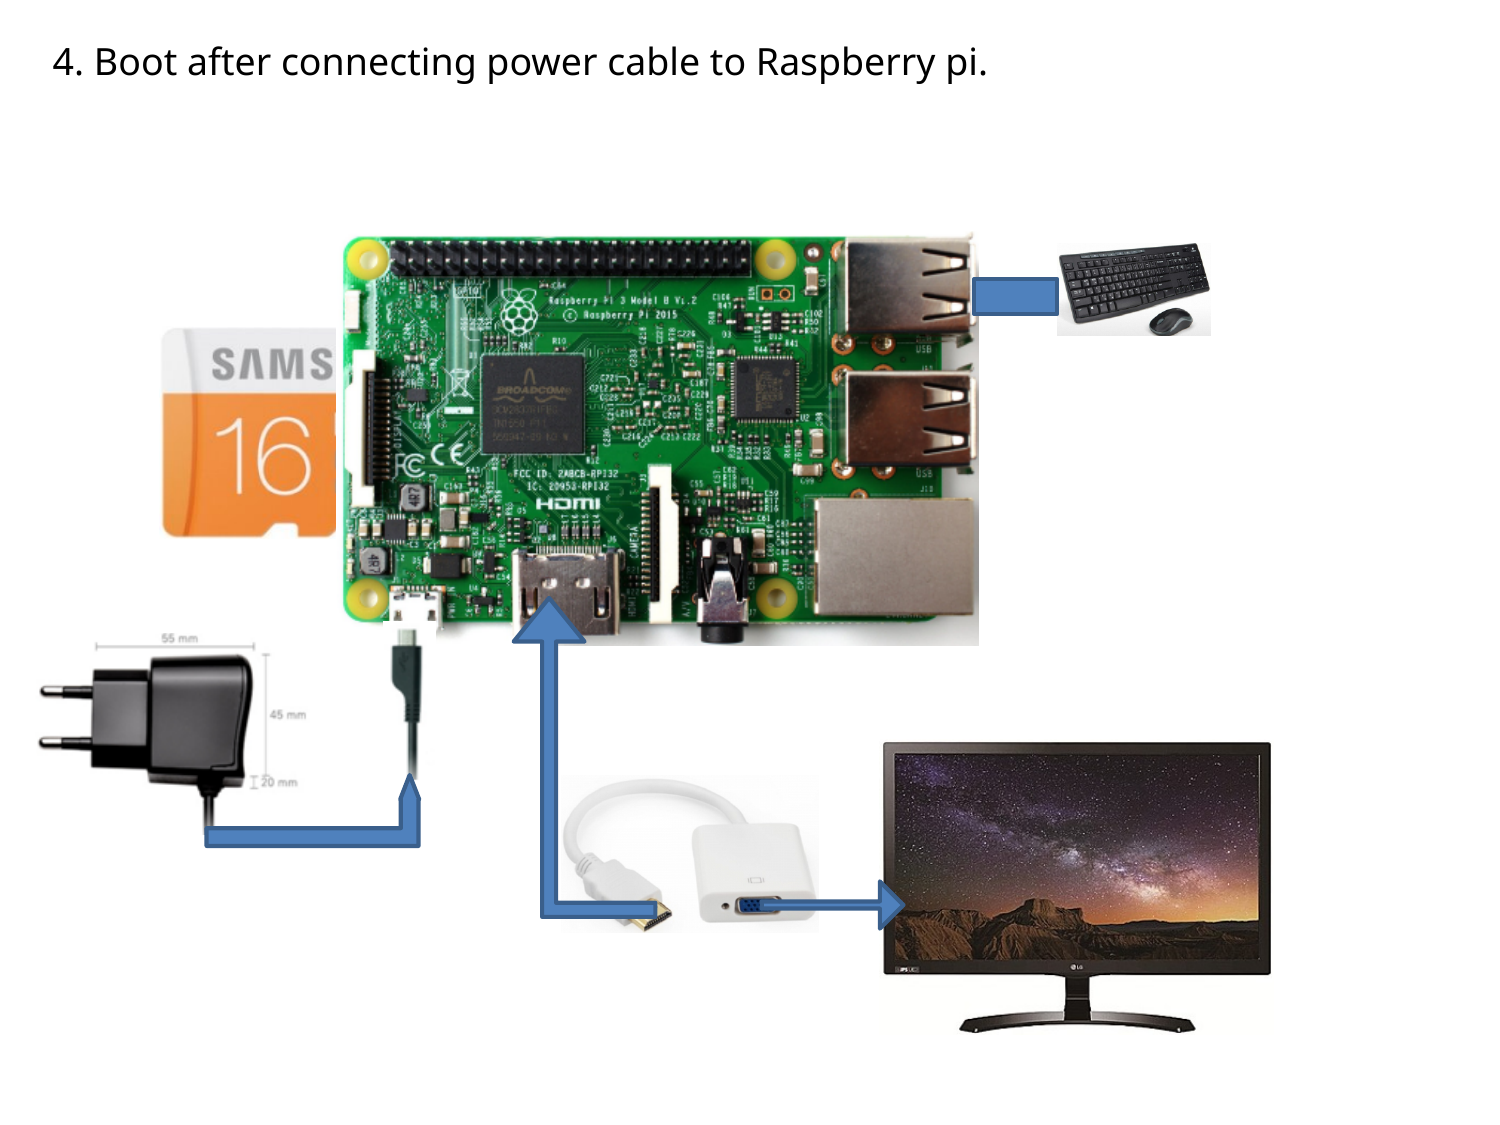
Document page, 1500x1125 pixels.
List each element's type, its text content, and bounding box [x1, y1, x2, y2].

text_box [540, 654, 559, 919]
picture [560, 774, 819, 933]
picture [1056, 243, 1211, 337]
text_box [984, 277, 1051, 316]
text_box [823, 899, 874, 911]
picture [879, 739, 1274, 1036]
text_box [204, 797, 422, 849]
text_box 4. Boot after connecting power cable to Raspberry pi. [37, 30, 1004, 91]
picture [159, 231, 979, 788]
picture [35, 633, 314, 836]
